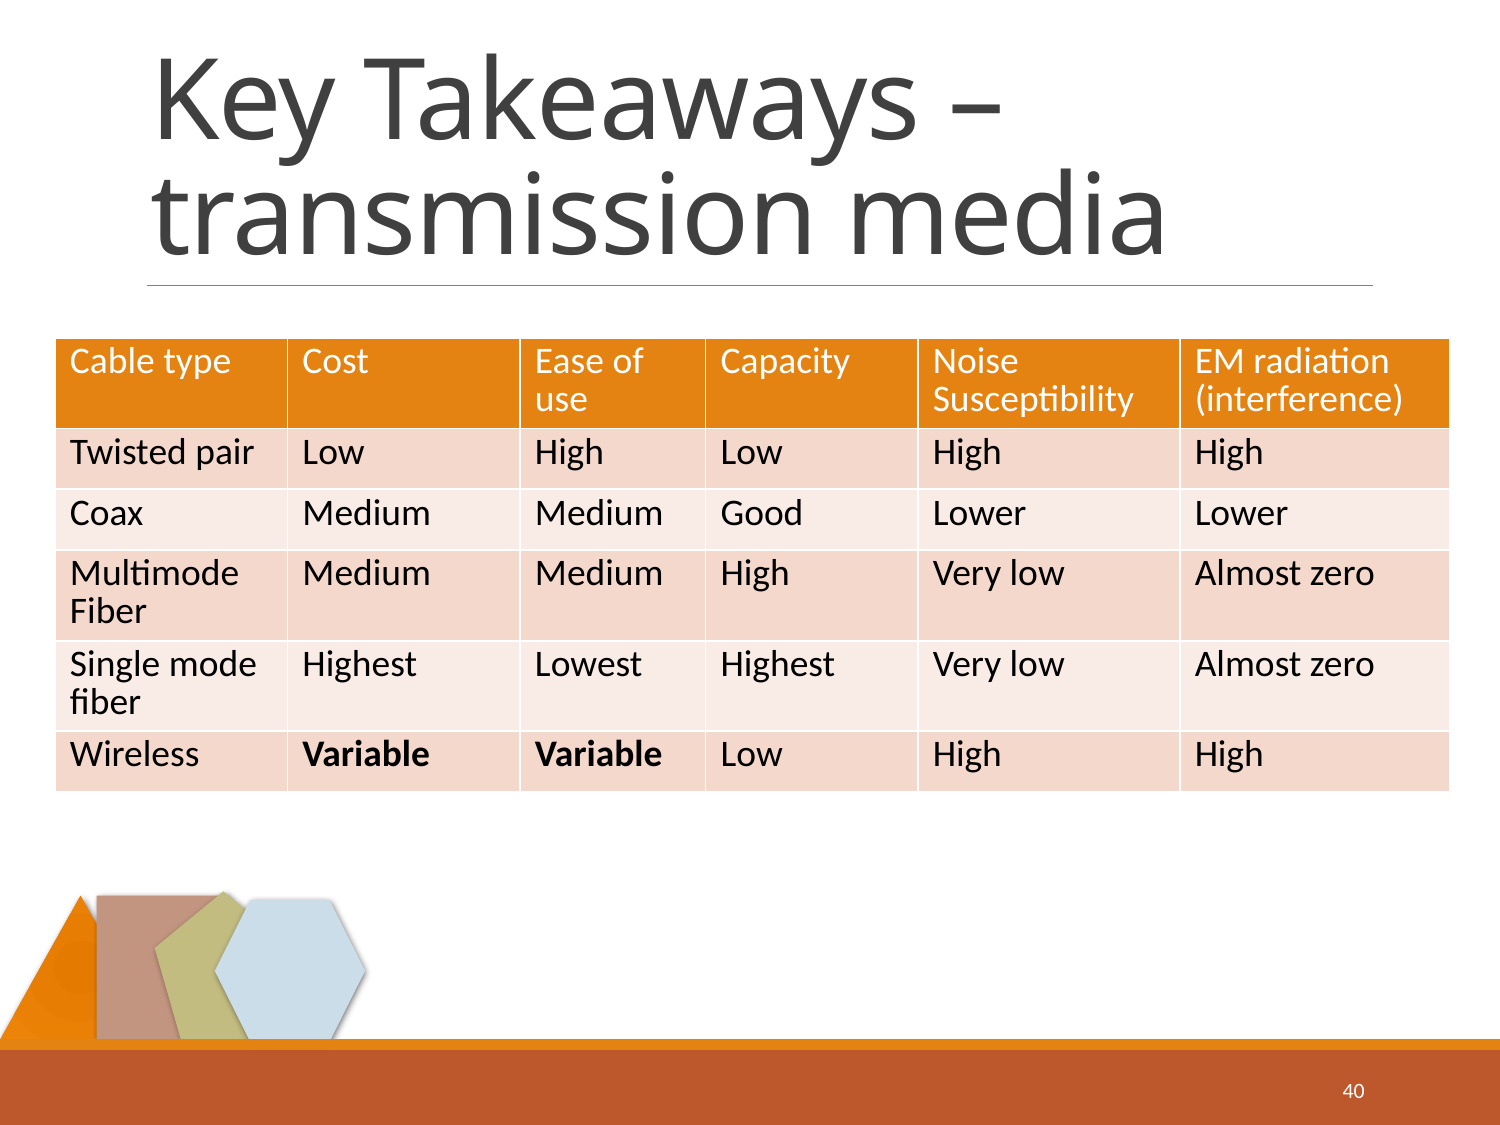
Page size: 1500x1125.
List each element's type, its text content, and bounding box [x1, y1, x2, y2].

table_cell Variable [288, 732, 519, 791]
table_cell Almost zero [1181, 551, 1449, 640]
table_cell Low [288, 429, 519, 488]
title Key Takeaways – transmission media [135, 47, 1373, 285]
table_cell Lower [919, 490, 1179, 549]
table_cell Single mode fiber [56, 642, 287, 730]
table_cell Very low [919, 551, 1179, 640]
table_cell Low [706, 429, 917, 488]
table_header Cable type [56, 339, 287, 428]
table_cell Lowest [521, 642, 705, 730]
table_cell High [1181, 429, 1449, 488]
table_cell Multimode Fiber [56, 551, 287, 640]
slide_number 40 [1218, 1059, 1380, 1120]
table_header Cost [288, 339, 519, 428]
table_cell High [919, 732, 1179, 791]
table_cell Medium [521, 551, 705, 640]
table_header Noise Susceptibility [919, 339, 1179, 428]
table_cell Lower [1181, 490, 1449, 549]
table_cell Almost zero [1181, 642, 1449, 730]
table_cell High [521, 429, 705, 488]
table_cell Variable [521, 732, 705, 791]
table_cell Twisted pair [56, 429, 287, 488]
table_cell Medium [288, 551, 519, 640]
table_header Ease of use [521, 339, 705, 428]
table_cell Very low [919, 642, 1179, 730]
table_cell Low [706, 732, 917, 791]
table_header Capacity [706, 339, 917, 428]
table_cell High [1181, 732, 1449, 791]
table_cell Highest [706, 642, 917, 730]
table_cell Good [706, 490, 917, 549]
table_cell Highest [288, 642, 519, 730]
table_cell Coax [56, 490, 287, 549]
table_header EM radiation (interference) [1181, 339, 1449, 428]
table_cell High [706, 551, 917, 640]
table_cell Medium [288, 490, 519, 549]
table_cell High [919, 429, 1179, 488]
table_cell Medium [521, 490, 705, 549]
table_cell Wireless [56, 732, 287, 791]
